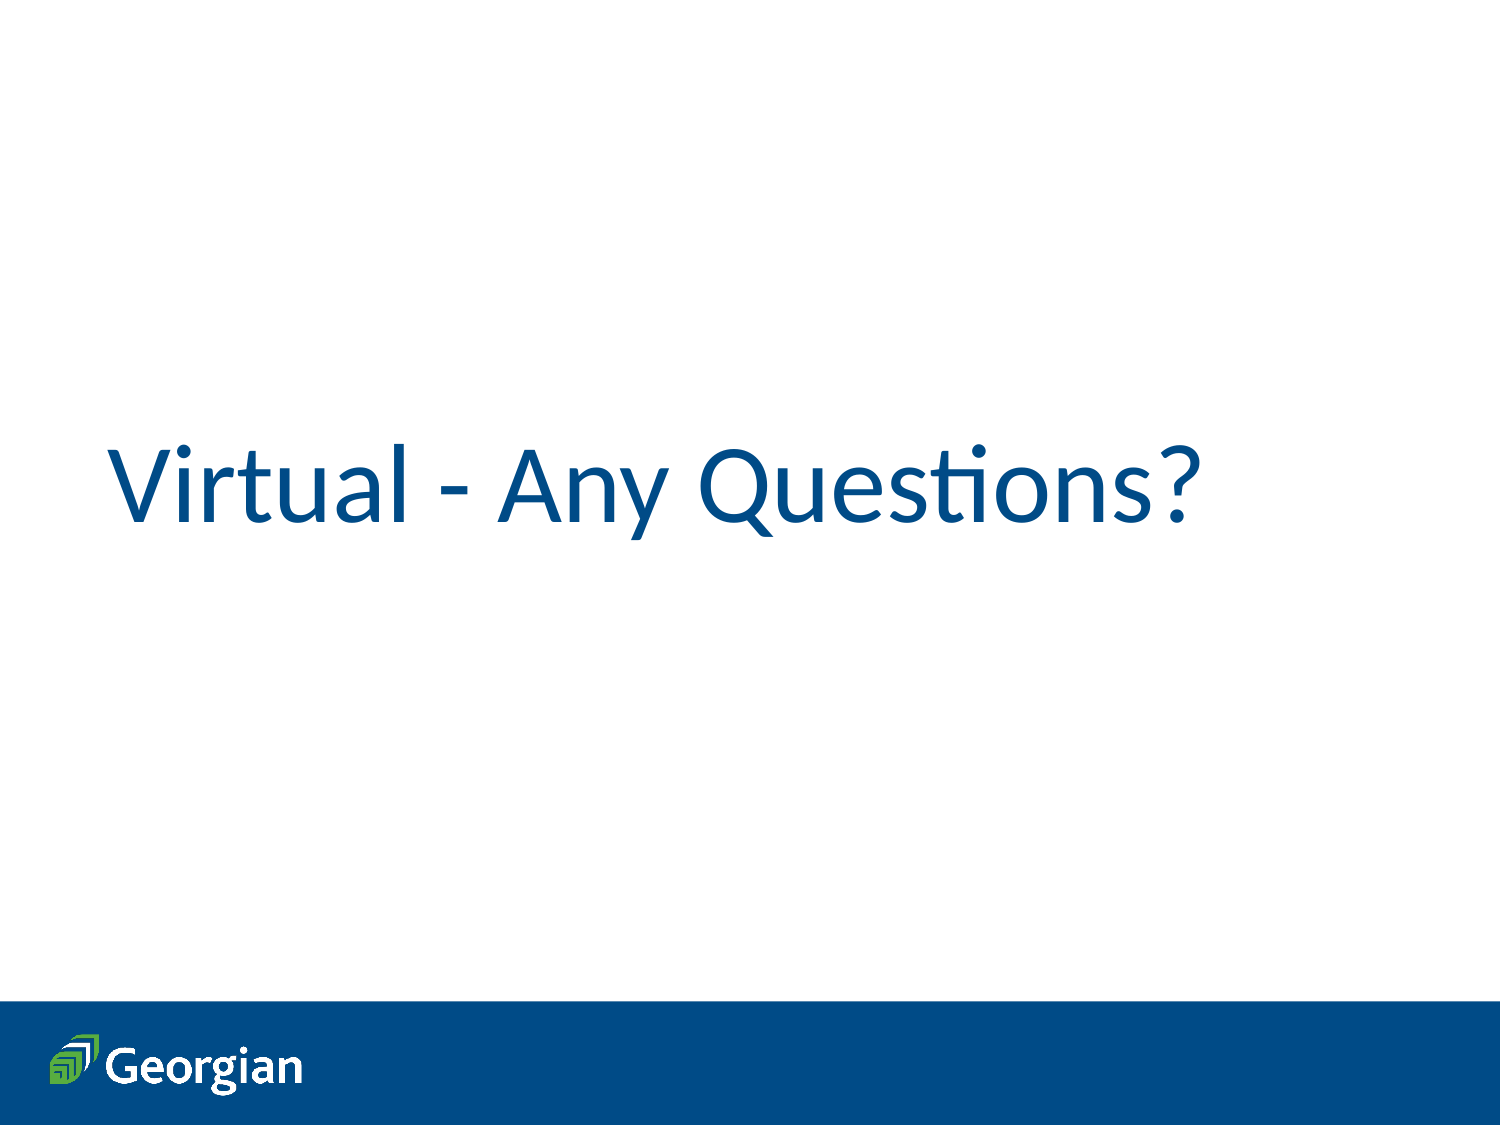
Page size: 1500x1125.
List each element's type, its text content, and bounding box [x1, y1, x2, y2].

list Virtual - Any Questions? [107, 125, 1400, 830]
picture [24, 1017, 327, 1121]
